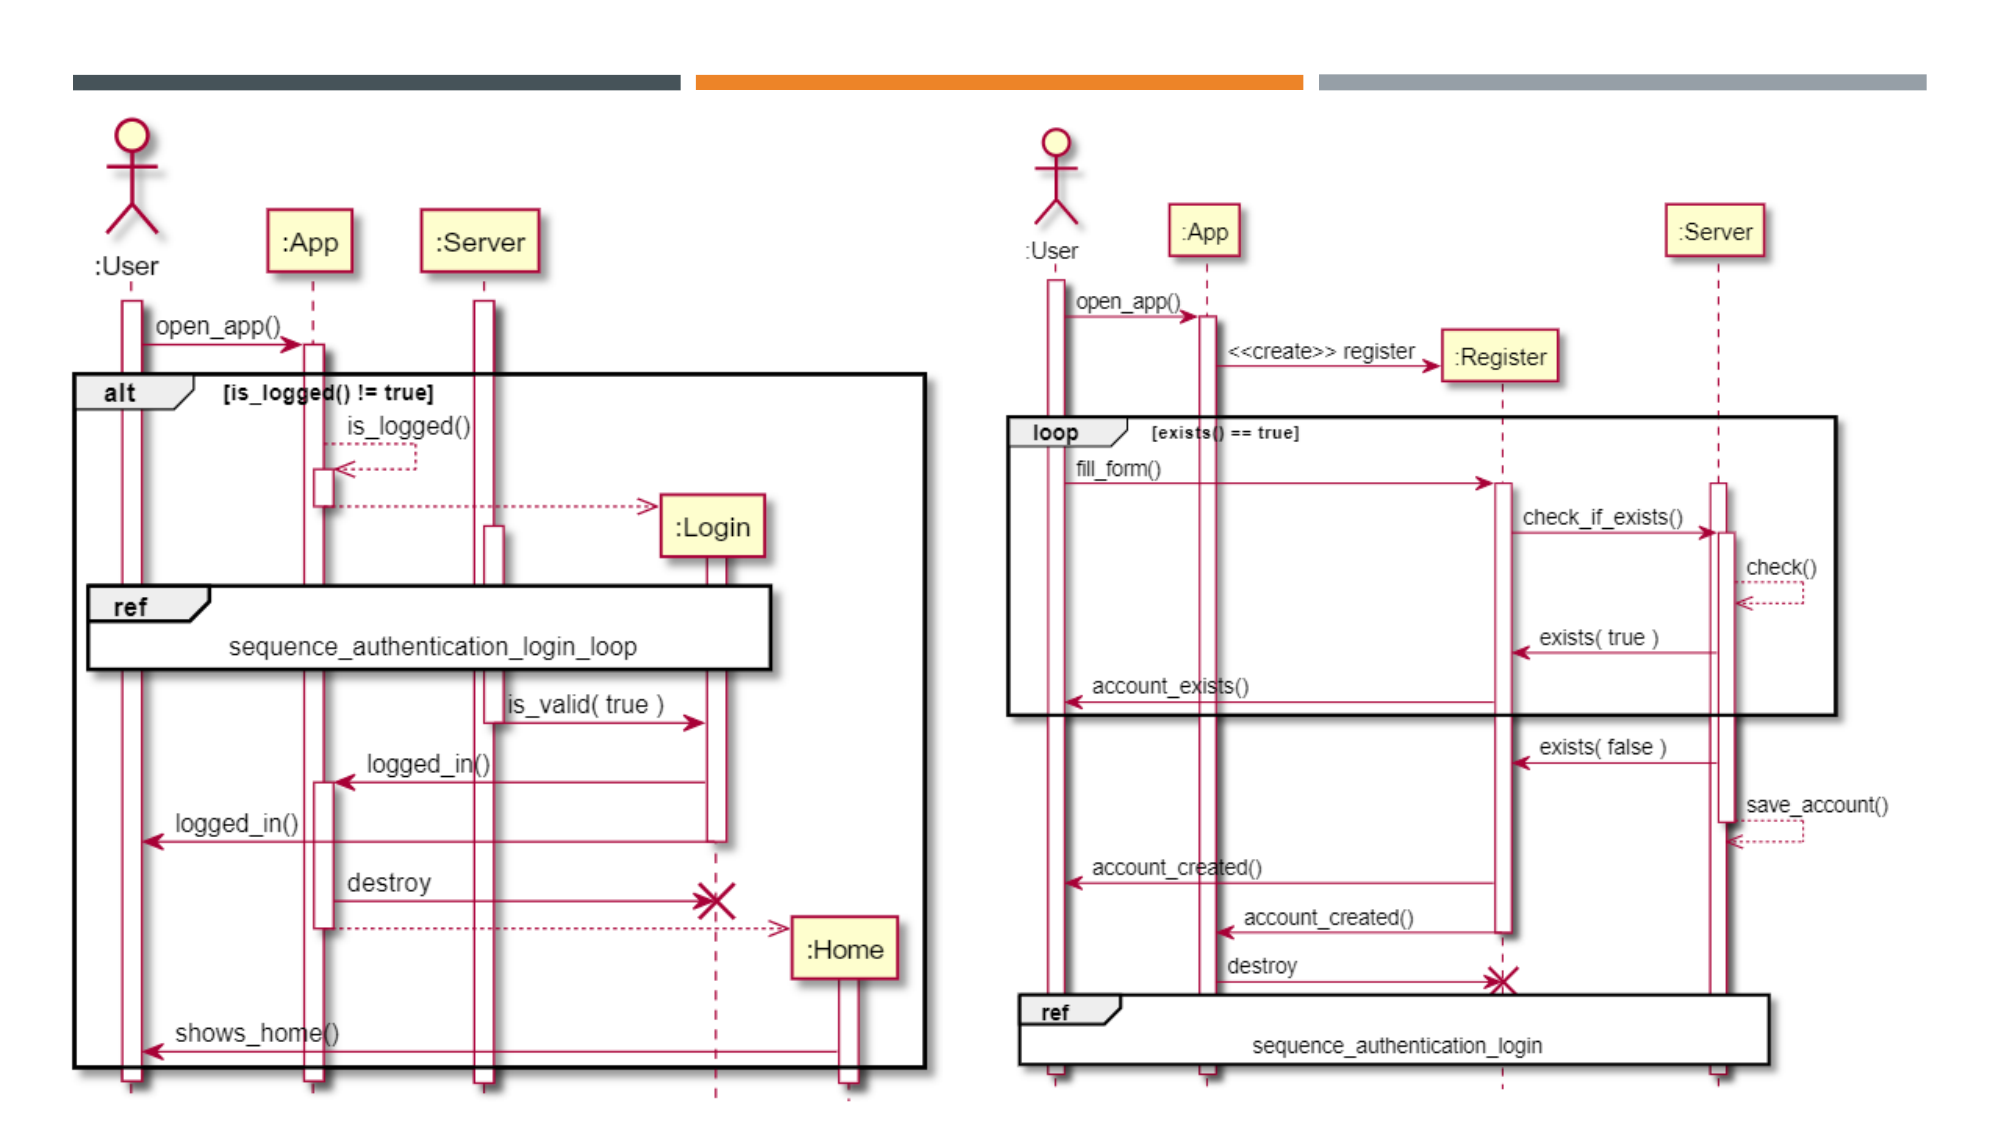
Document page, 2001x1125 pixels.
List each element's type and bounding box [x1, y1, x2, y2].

picture [62, 111, 943, 1103]
picture [997, 123, 1898, 1092]
